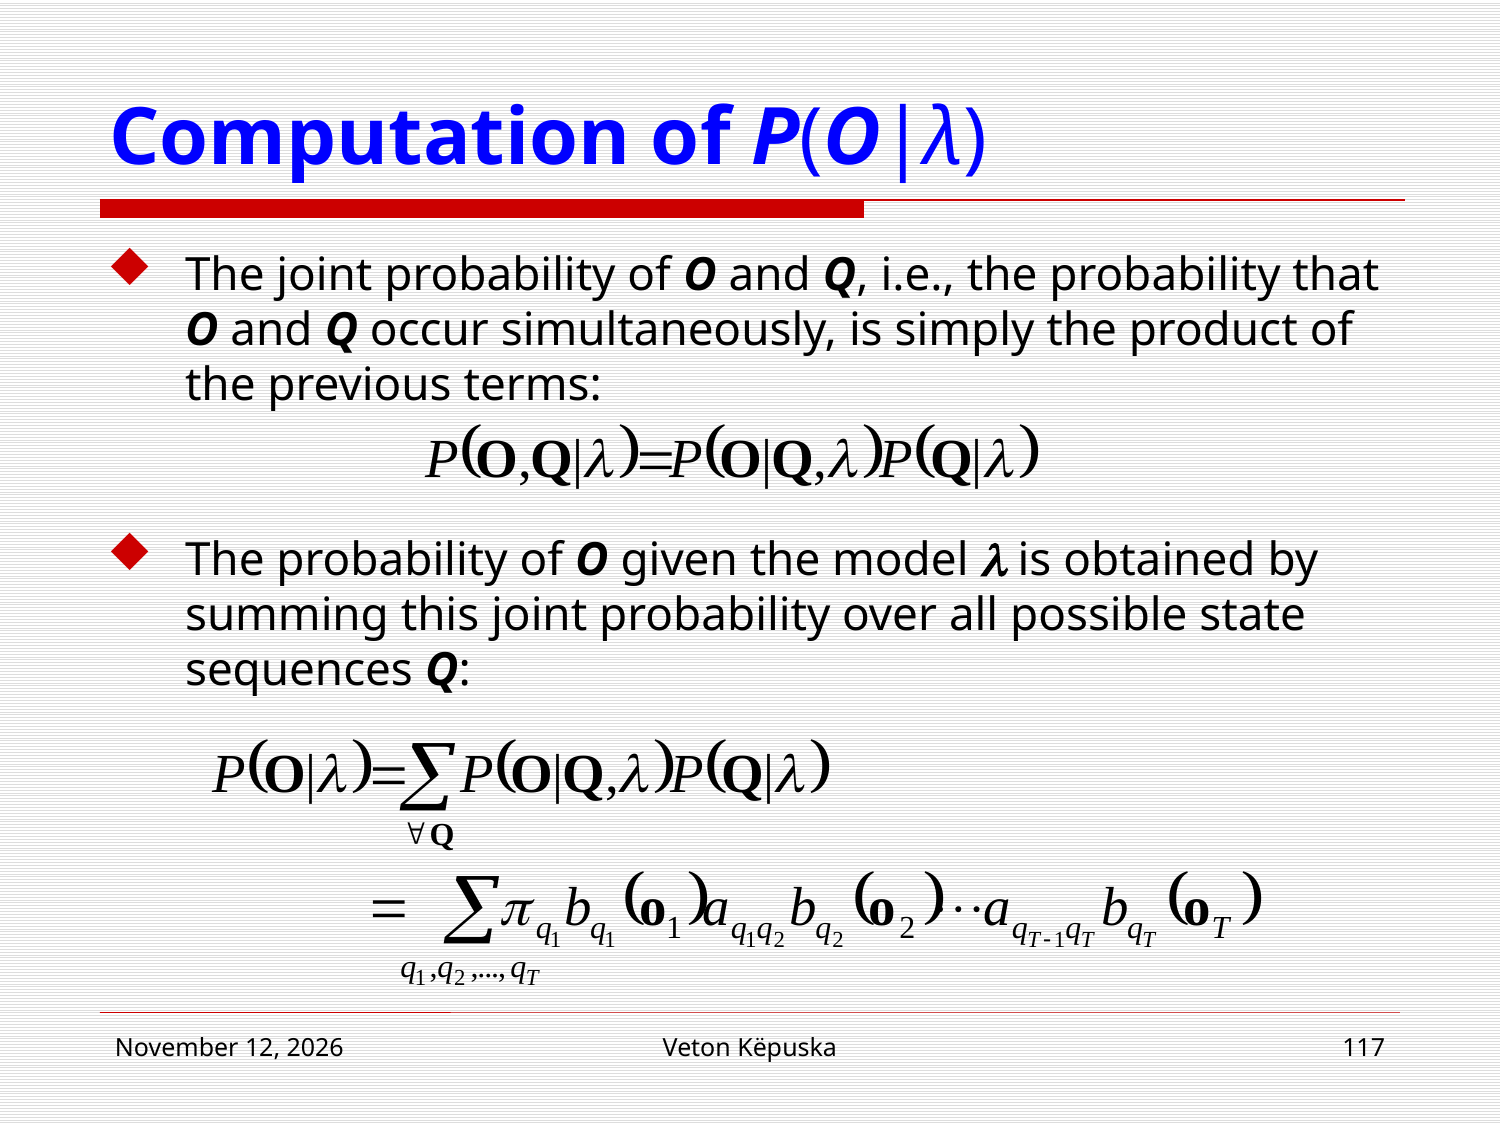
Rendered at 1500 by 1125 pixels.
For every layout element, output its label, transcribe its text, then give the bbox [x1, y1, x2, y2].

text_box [202, 696, 1263, 999]
title Computation of P(O|λ) [93, 49, 1407, 188]
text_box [415, 422, 1042, 501]
list The joint probability of O and Q, i.e., the probability that O and Q occur simultaneously, is simply the product of the previous terms: The probability of O given the model  is obtained by summing this joint probability over all possible state sequences Q: [92, 237, 1406, 988]
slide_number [99, 1024, 426, 1103]
slide_number 117 [1074, 1024, 1401, 1103]
footer Veton Këpuska [512, 1024, 988, 1103]
